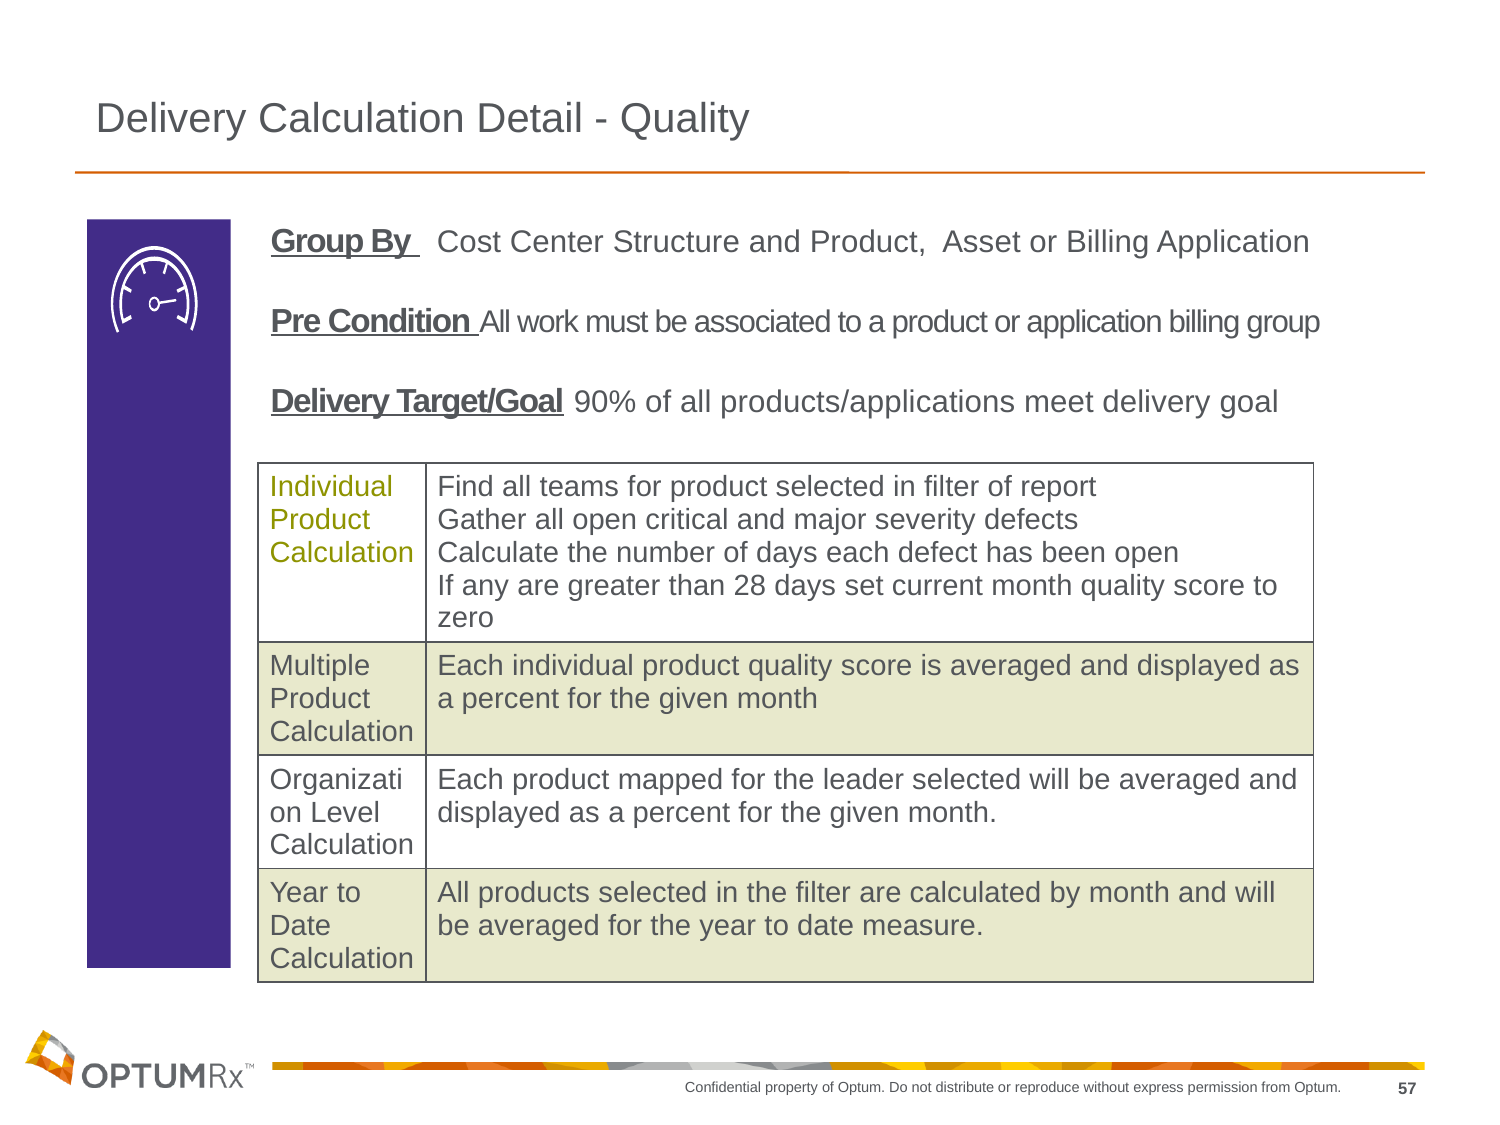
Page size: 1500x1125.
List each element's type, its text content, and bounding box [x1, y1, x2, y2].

text_box Delivery Calculation Detail - Quality [75, 50, 1454, 152]
picture [25, 1030, 254, 1088]
table_cell Year to Date Calculation [259, 869, 425, 981]
table_cell All products selected in the filter are calculated by month and will be averaged for the year to date measure. [427, 869, 1313, 981]
table_header Individual Product Calculation [259, 464, 425, 641]
table_cell Each product mapped for the leader selected will be averaged and displayed as a percent for the given month. [427, 756, 1313, 868]
text_box Group By Cost Center Structure and Product, Asset or Billing Application Pre Condition All work must be associated to a product or application billing group Delivery Target/Goal 90% of all products/applications meet delivery goal [241, 219, 1432, 943]
table_cell Multiple Product Calculation [259, 643, 425, 754]
table_cell Organization Level Calculation [259, 756, 425, 868]
picture [273, 1062, 1425, 1070]
table_cell Each individual product quality score is averaged and displayed as a percent for the given month [427, 643, 1313, 754]
table_header Find all teams for product selected in filter of report Gather all open critical and major severity defects Calculate the number of days each defect has been open If any are greater than 28 days set current month quality score to zero [427, 464, 1313, 641]
text_box [87, 219, 231, 968]
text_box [110, 245, 199, 334]
